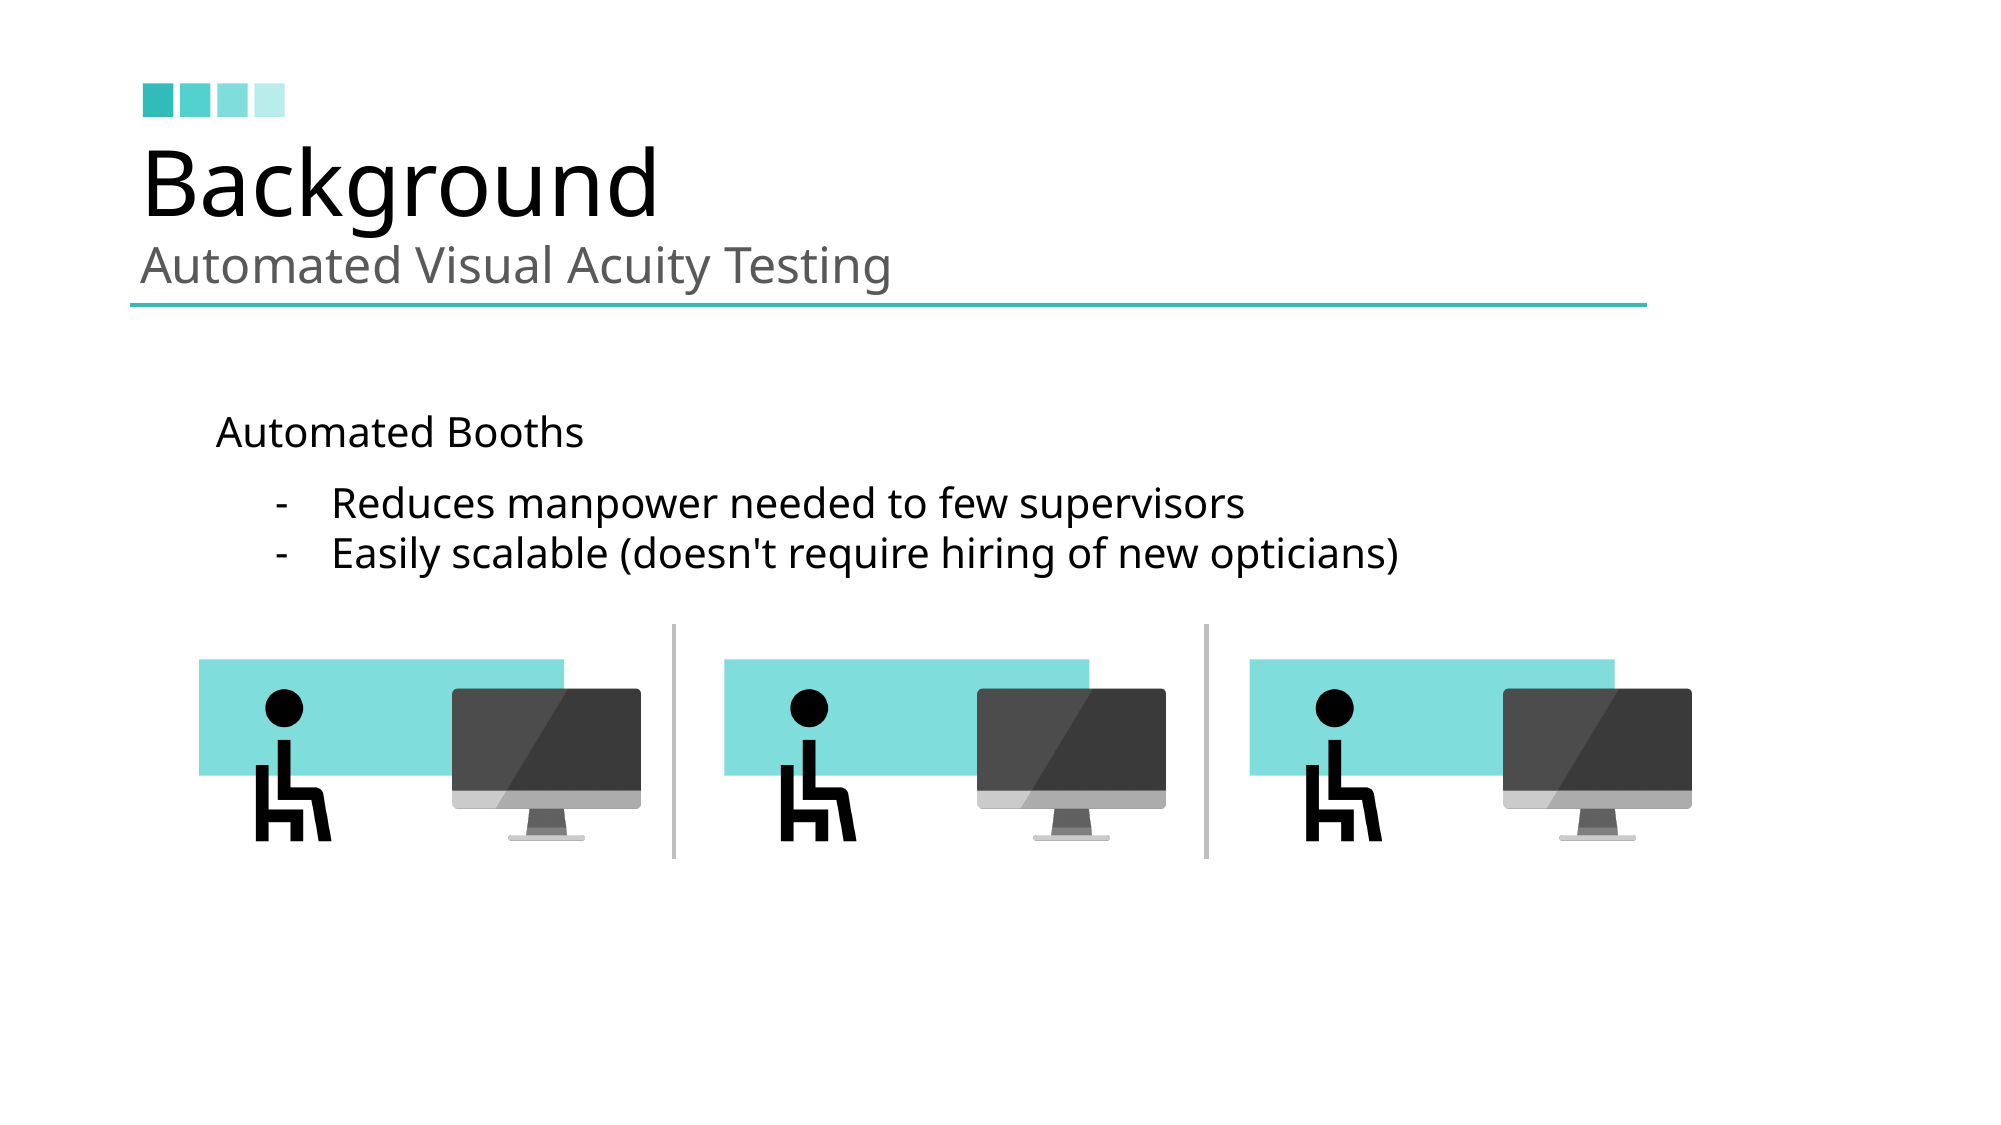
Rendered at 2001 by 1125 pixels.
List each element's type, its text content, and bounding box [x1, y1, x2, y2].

text_box Automated Booths [200, 398, 1444, 464]
text_box [1249, 659, 1615, 776]
text_box Background [125, 117, 1543, 243]
text_box Automated Visual Acuity Testing [125, 226, 1035, 302]
picture [724, 670, 913, 860]
text_box [180, 83, 211, 118]
picture [977, 670, 1167, 860]
text_box Reduces manpower needed to few supervisors Easily scalable (doesn't require hiring of new opticians) [259, 468, 1504, 584]
text_box [724, 659, 1090, 776]
picture [452, 670, 641, 860]
text_box [254, 83, 285, 118]
picture [198, 670, 388, 860]
text_box [199, 659, 565, 776]
text_box [142, 83, 174, 118]
text_box [217, 83, 248, 118]
picture [1249, 670, 1439, 860]
picture [1502, 670, 1692, 860]
